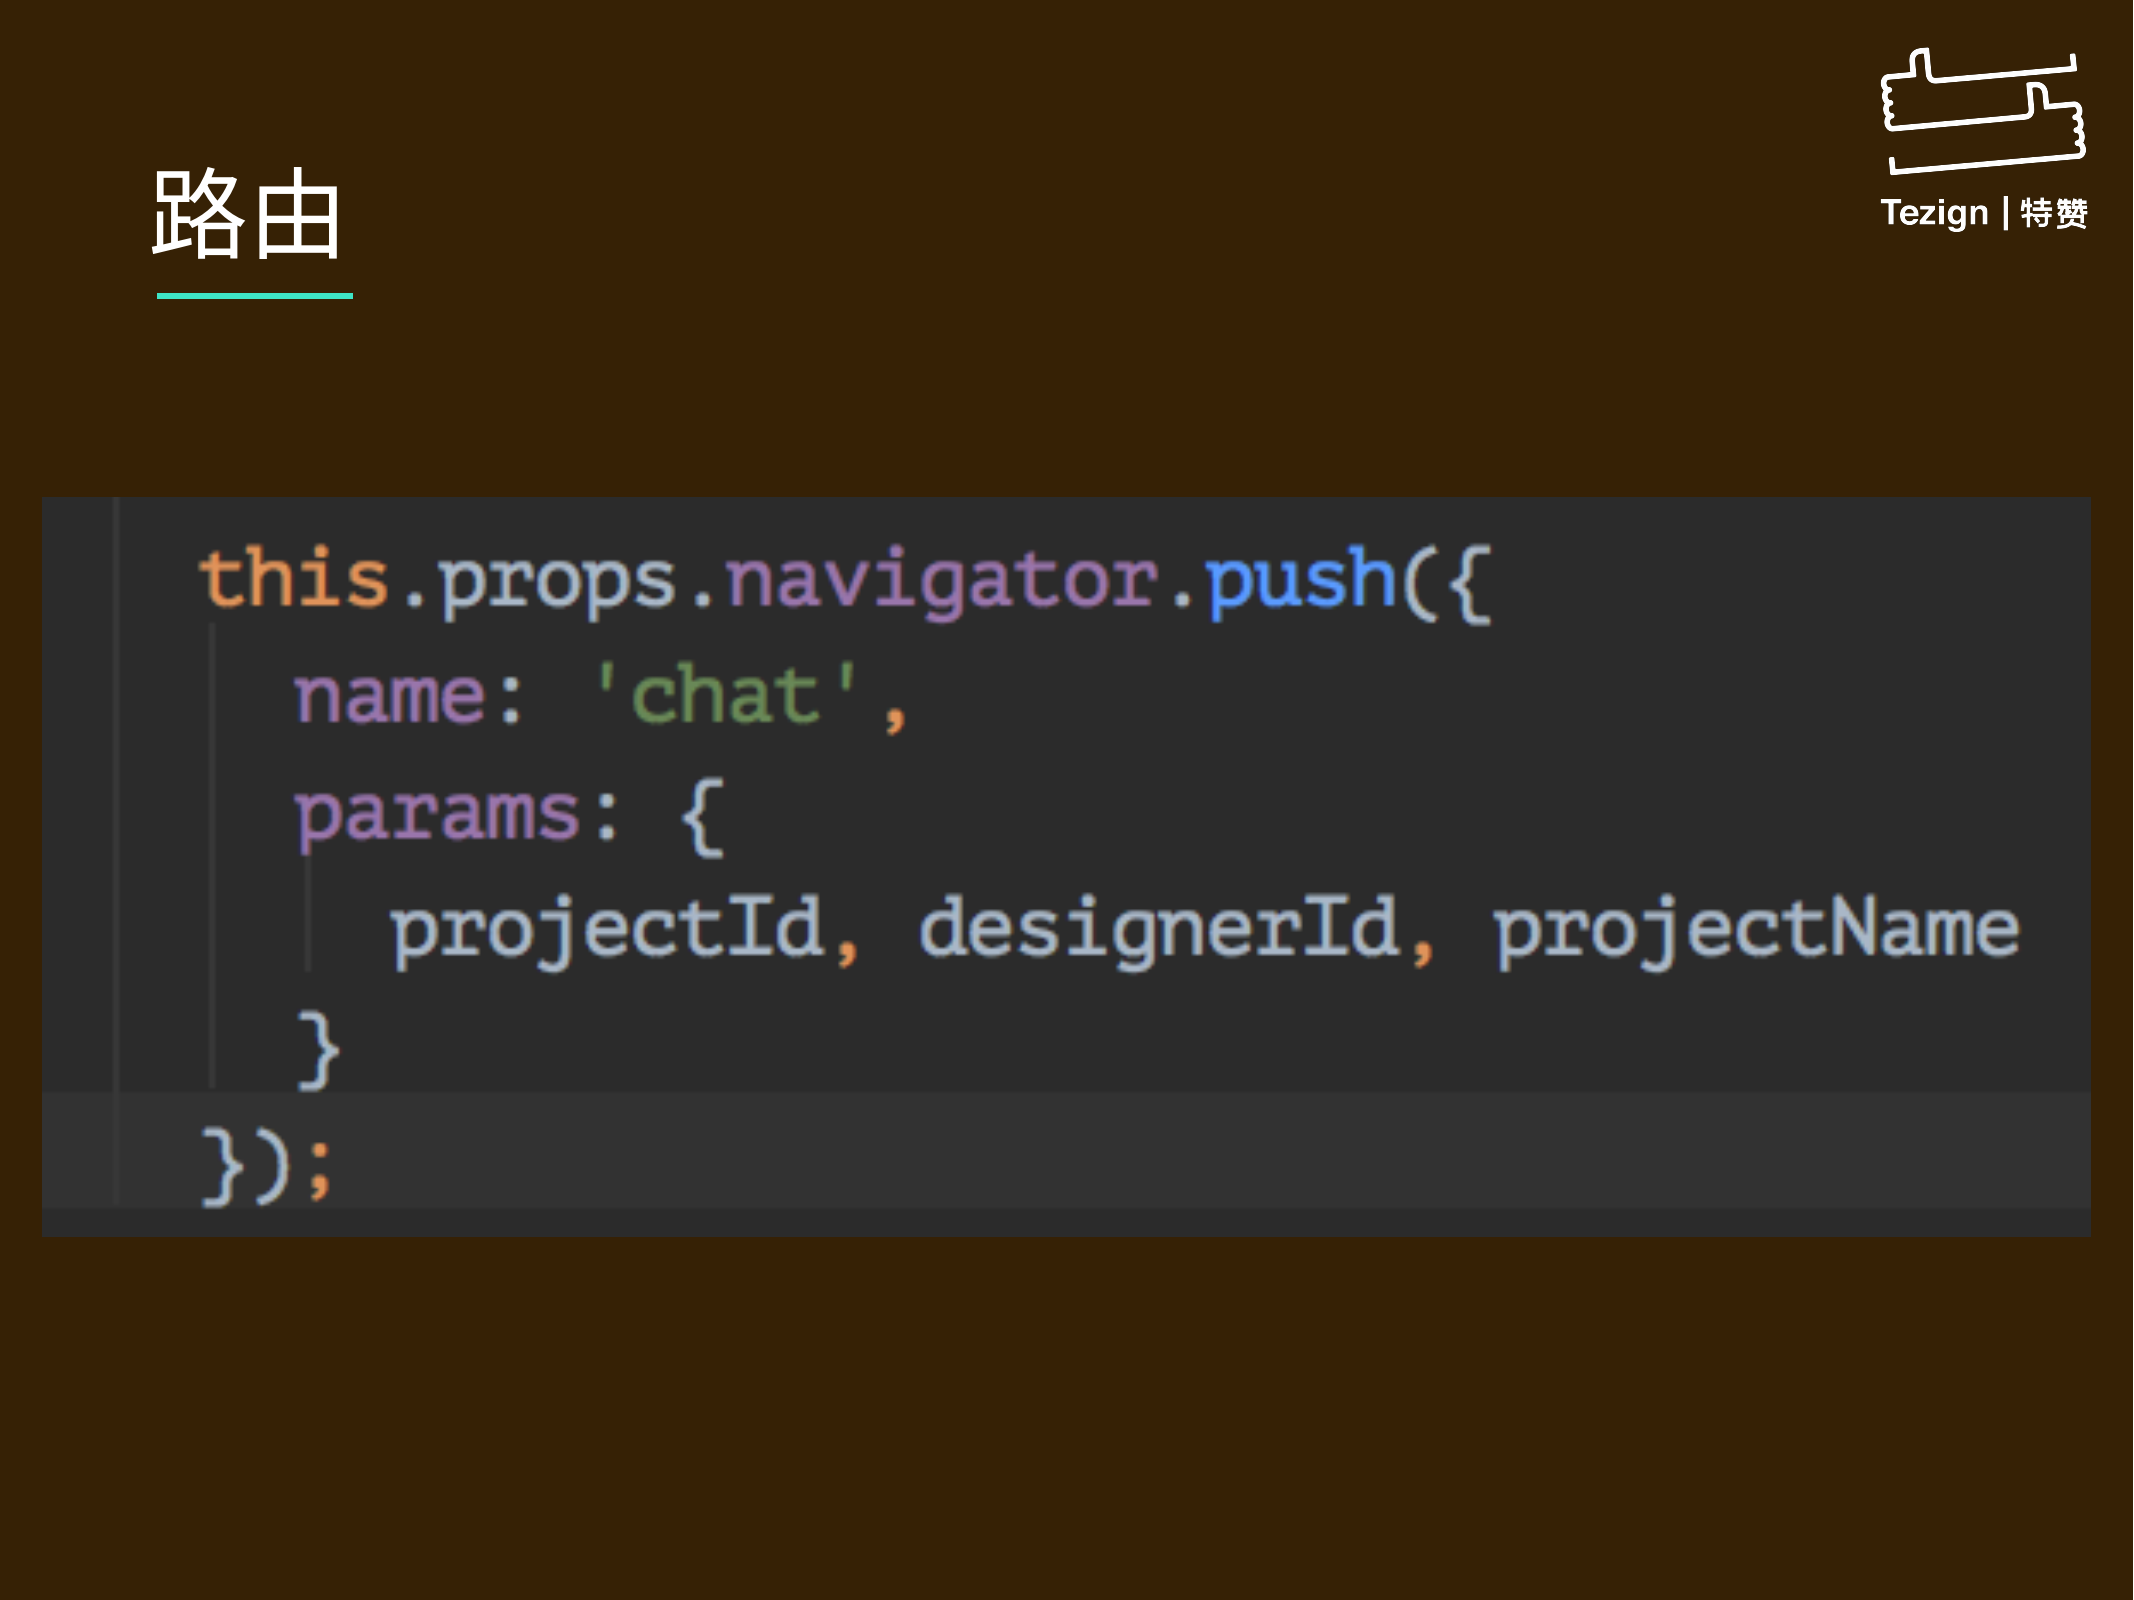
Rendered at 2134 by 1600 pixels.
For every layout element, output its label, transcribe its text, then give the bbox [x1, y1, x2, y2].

picture [42, 497, 2091, 1238]
picture [1806, 0, 2134, 308]
text_box 路由 [130, 133, 1806, 290]
